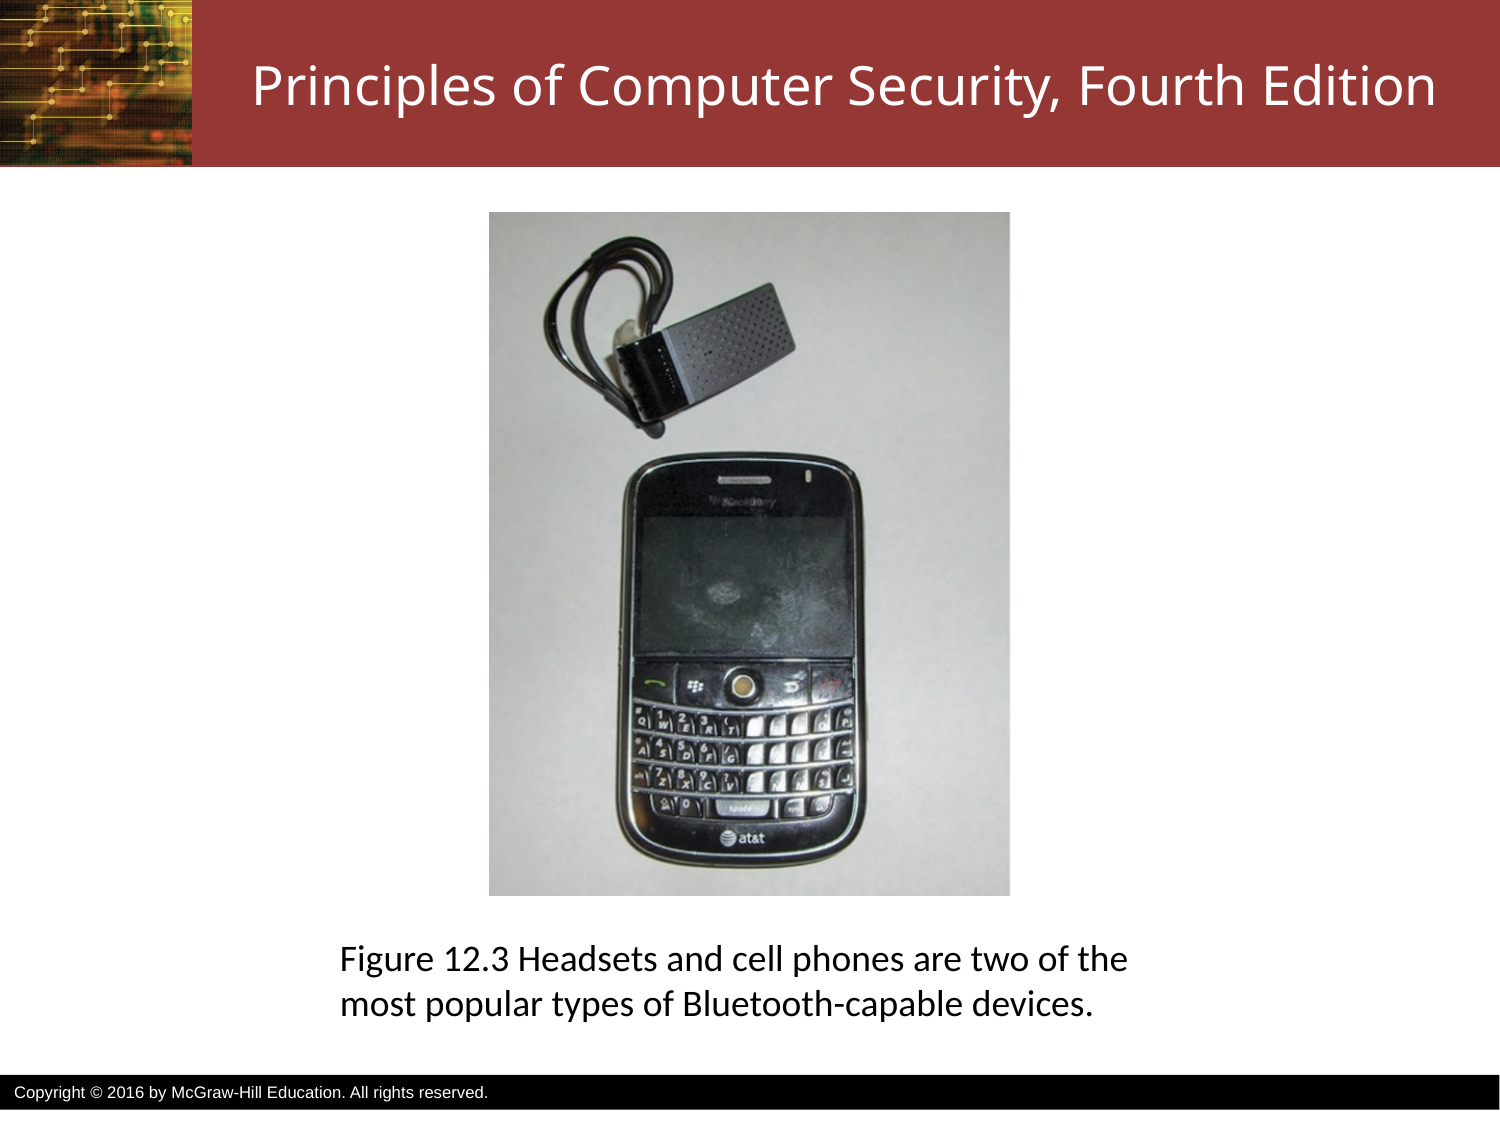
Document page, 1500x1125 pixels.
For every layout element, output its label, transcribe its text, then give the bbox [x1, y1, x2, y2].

picture [0, 0, 192, 165]
list Figure 12.3 Headsets and cell phones are two of the most popular types of Bluetooth-capable devices. [324, 926, 1175, 1038]
picture [489, 212, 1011, 897]
